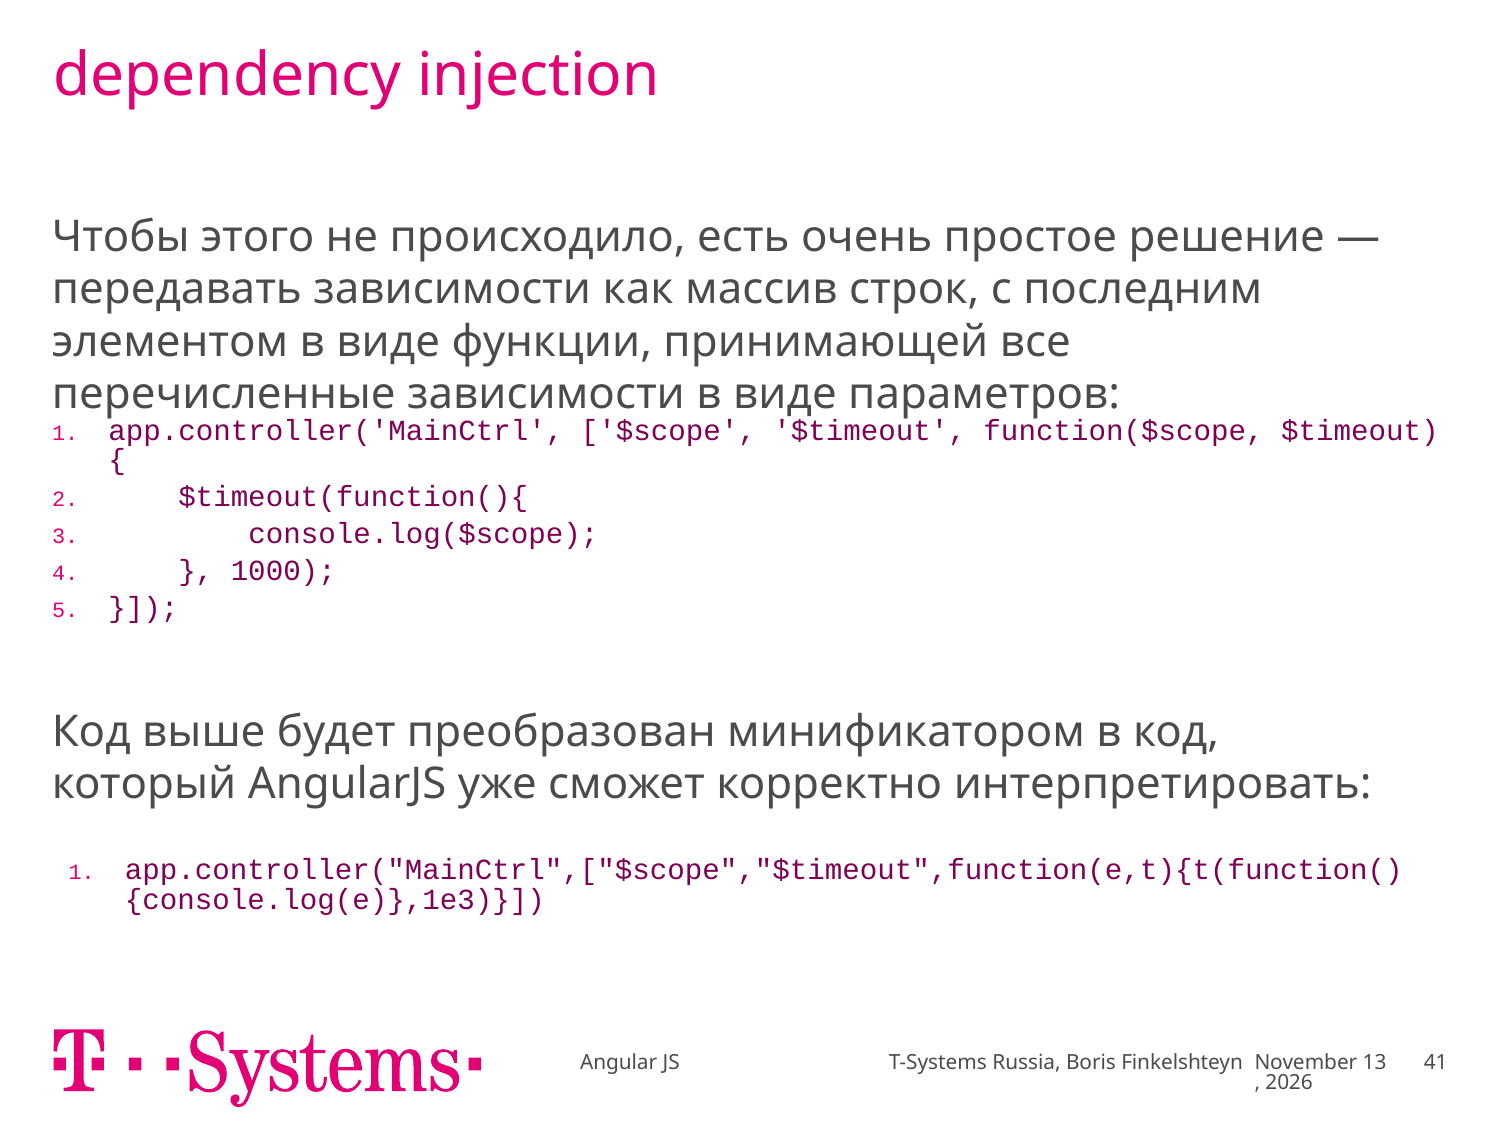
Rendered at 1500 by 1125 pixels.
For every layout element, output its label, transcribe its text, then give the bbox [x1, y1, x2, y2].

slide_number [1254, 1038, 1389, 1087]
title dependency injection [53, 43, 1447, 132]
table_header app.controller("MainCtrl",["$scope","$timeout",function(e,t){t(function(){console.log(e)},1e3)}]) [54, 849, 1479, 981]
text_box Код выше будет преобразован минификатором в код, который AngularJS уже сможет корректно интерпретировать: [37, 695, 1400, 815]
table_header app.controller('MainCtrl', ['$scope', '$timeout', function($scope, $timeout){ $timeout(function(){ console.log($scope); }, 1000); }]); [37, 409, 1462, 710]
text_box Чтобы этого не происходило, есть очень простое решение — передавать зависимости как массив строк, с последним элементом в виде функции, принимающей все перечисленные зависимости в виде параметров: [37, 199, 1400, 409]
footer Angular JS T-Systems Russia, Boris Finkelshteyn [567, 1038, 1244, 1087]
slide_number 41 [1399, 1038, 1448, 1087]
